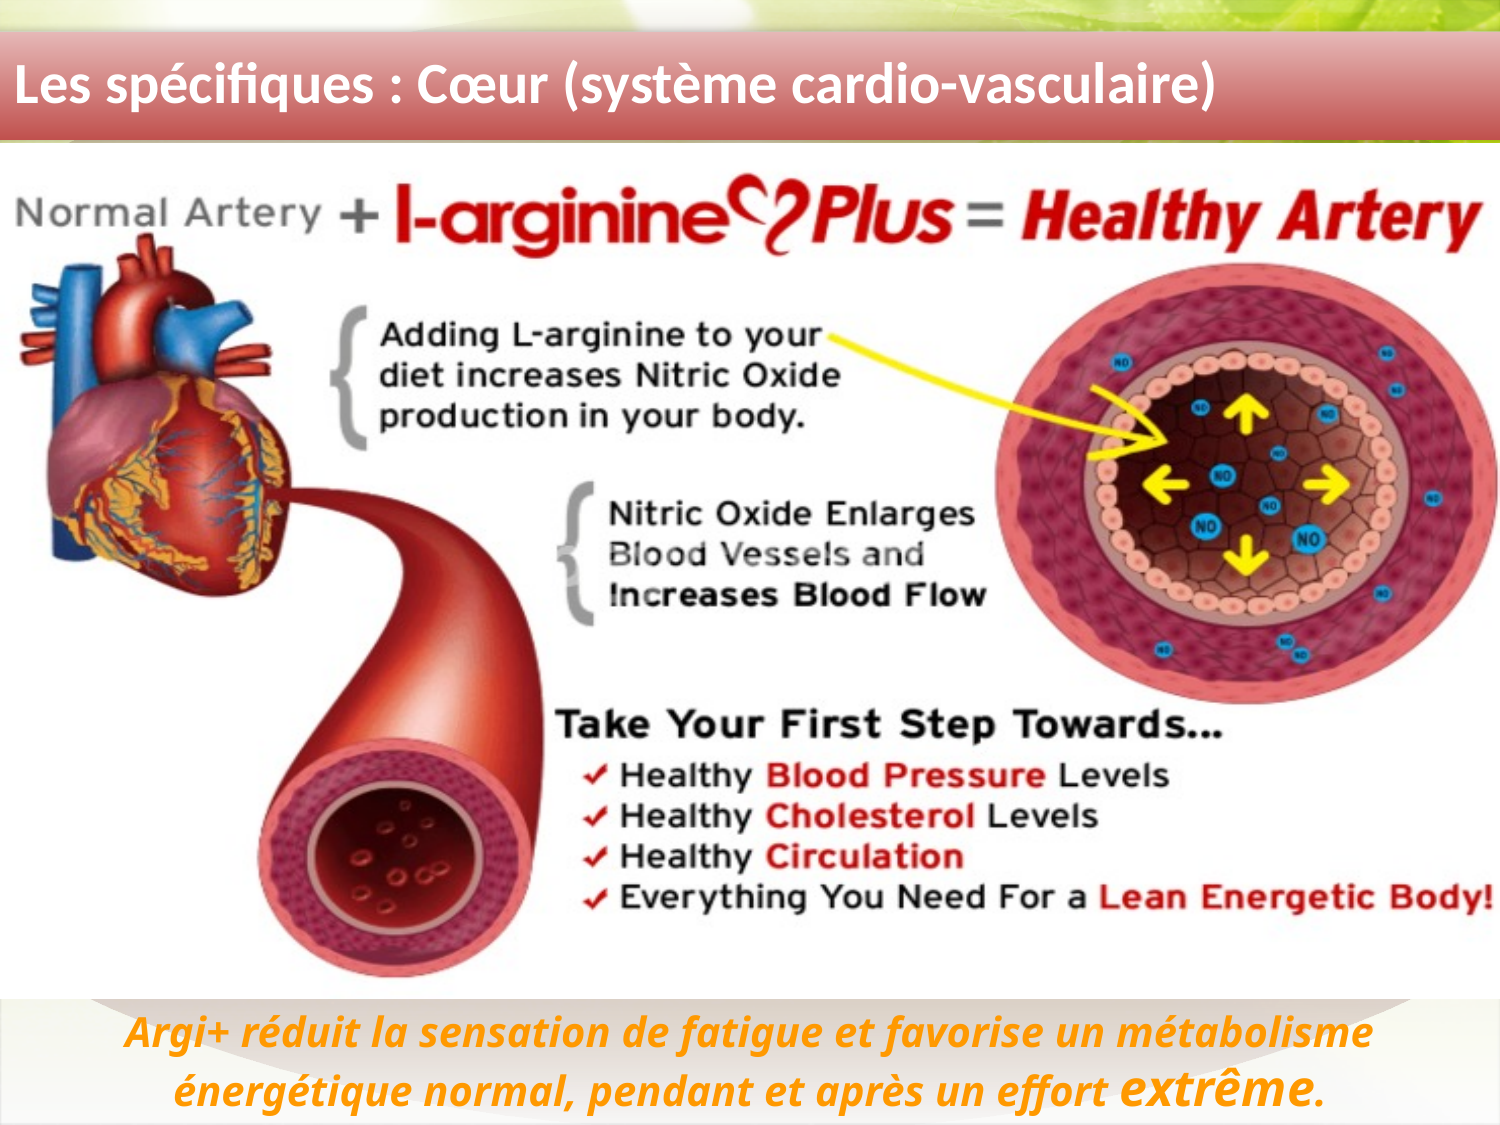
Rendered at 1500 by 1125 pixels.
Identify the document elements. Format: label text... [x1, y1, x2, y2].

picture [0, 0, 1500, 30]
text_box Argi+ réduit la sensation de fatigue et favorise un métabolisme énergétique normal, pendant et après un effort extrême. [0, 1005, 1500, 1124]
text_box Les spécifiques : Cœur (système cardio-vasculaire) [0, 37, 1500, 123]
picture [0, 139, 1500, 1000]
